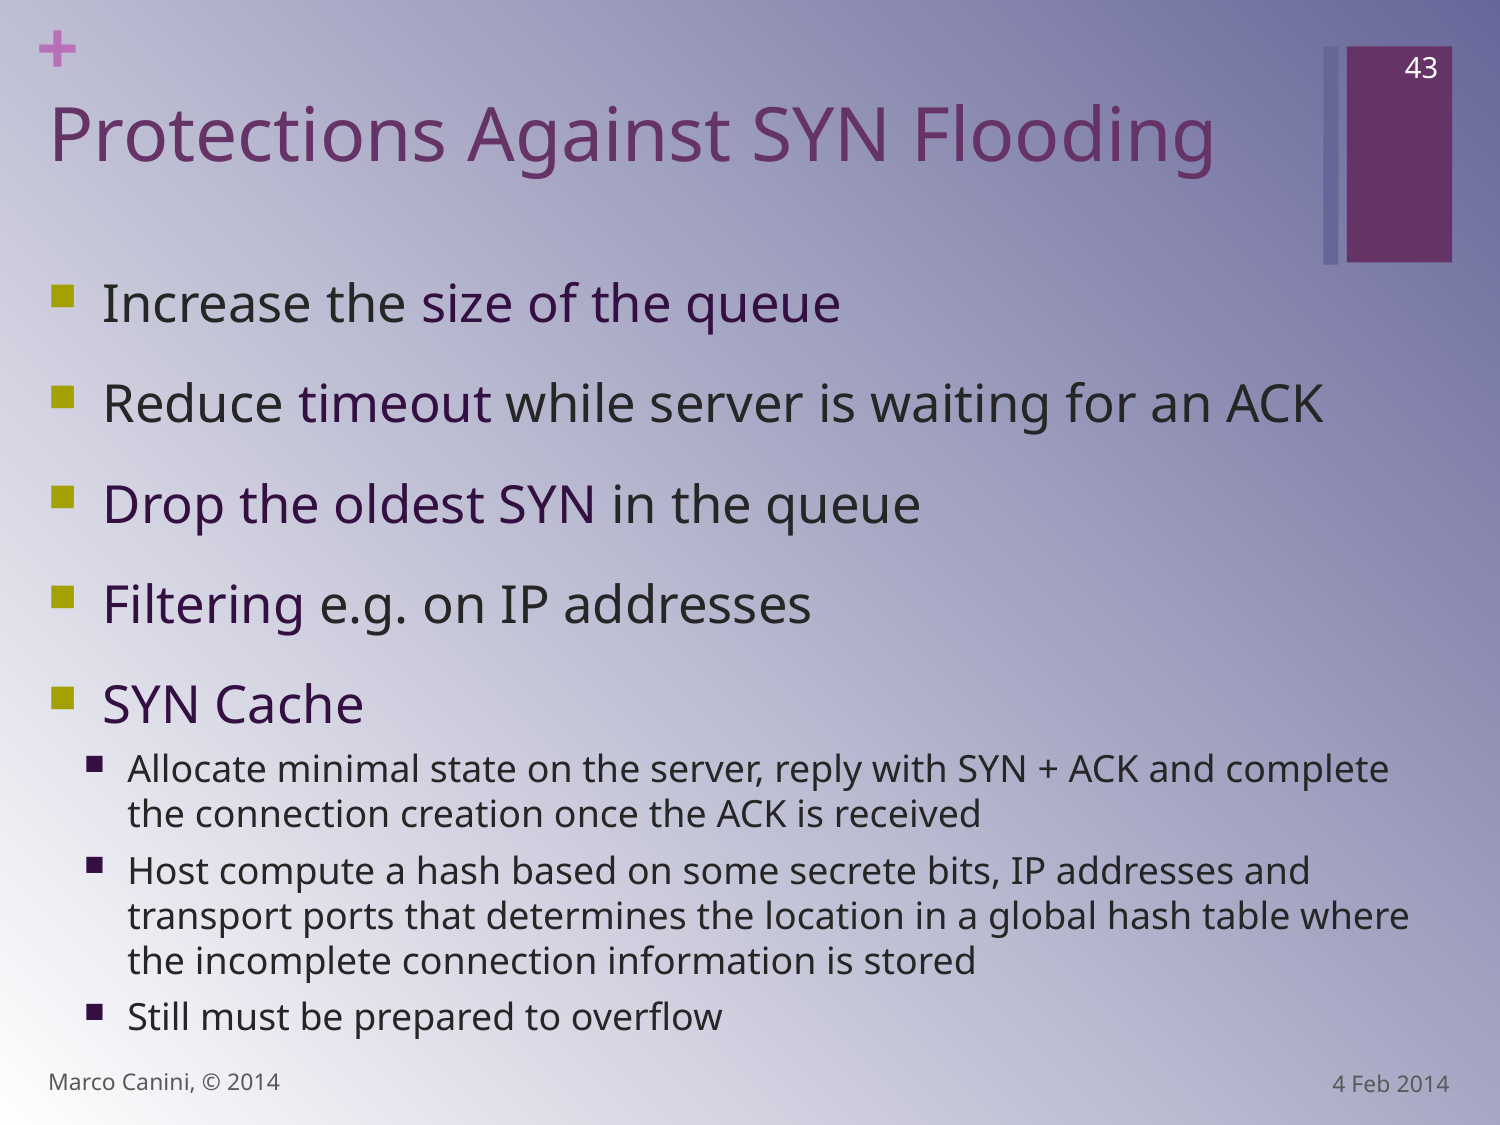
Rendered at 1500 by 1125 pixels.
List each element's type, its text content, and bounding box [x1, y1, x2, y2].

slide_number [1114, 1053, 1465, 1114]
title Protections Against SYN Flooding [33, 79, 1322, 262]
footer Marco Canini, © 2014 [33, 1053, 1038, 1114]
slide_number 43 [1362, 39, 1454, 100]
list Increase the size of the queue Reduce timeout while server is waiting for an ACK Drop the oldest SYN in the queue Filtering e.g. on IP addresses SYN Cache Allocate minimal state on the server, reply with SYN + ACK and complete the connection creation once the ACK is received Host compute a hash based on some secrete bits, IP addresses and transport ports that determines the location in a global hash table where the incomplete connection information is stored Still must be prepared to overflow [33, 262, 1465, 1054]
